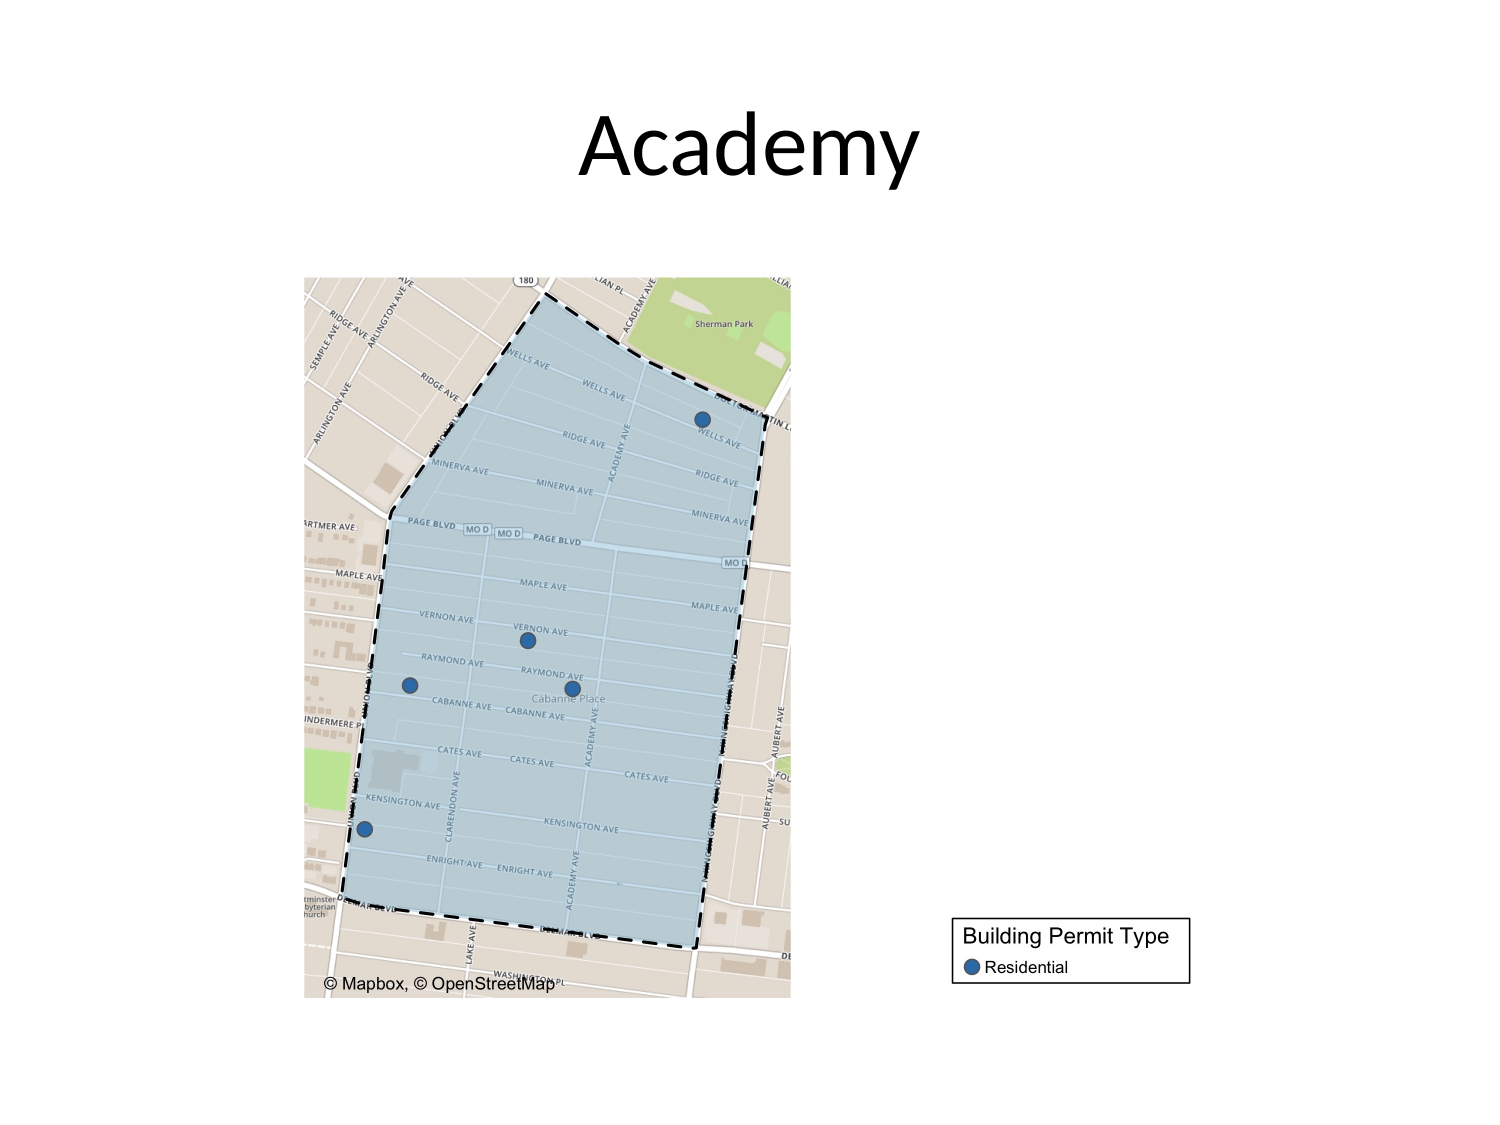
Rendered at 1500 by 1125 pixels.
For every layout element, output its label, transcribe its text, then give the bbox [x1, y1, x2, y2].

title Academy [75, 45, 1425, 233]
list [74, 262, 1426, 1013]
